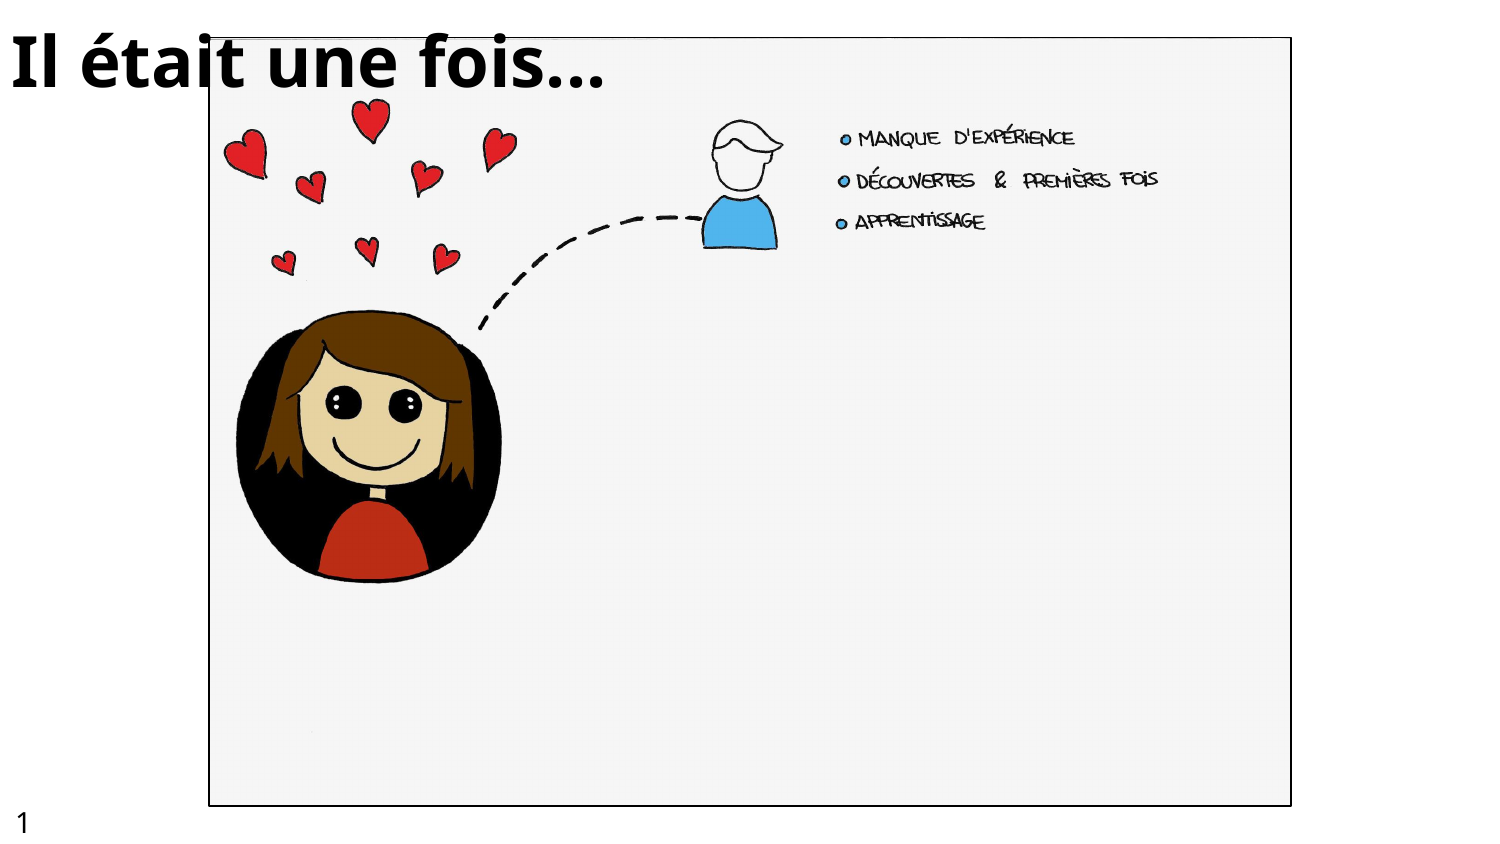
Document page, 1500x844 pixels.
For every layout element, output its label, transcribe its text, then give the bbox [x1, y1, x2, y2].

text_box 1 [0, 804, 85, 844]
picture [209, 37, 1291, 806]
title Il était une fois... [0, 1, 677, 89]
